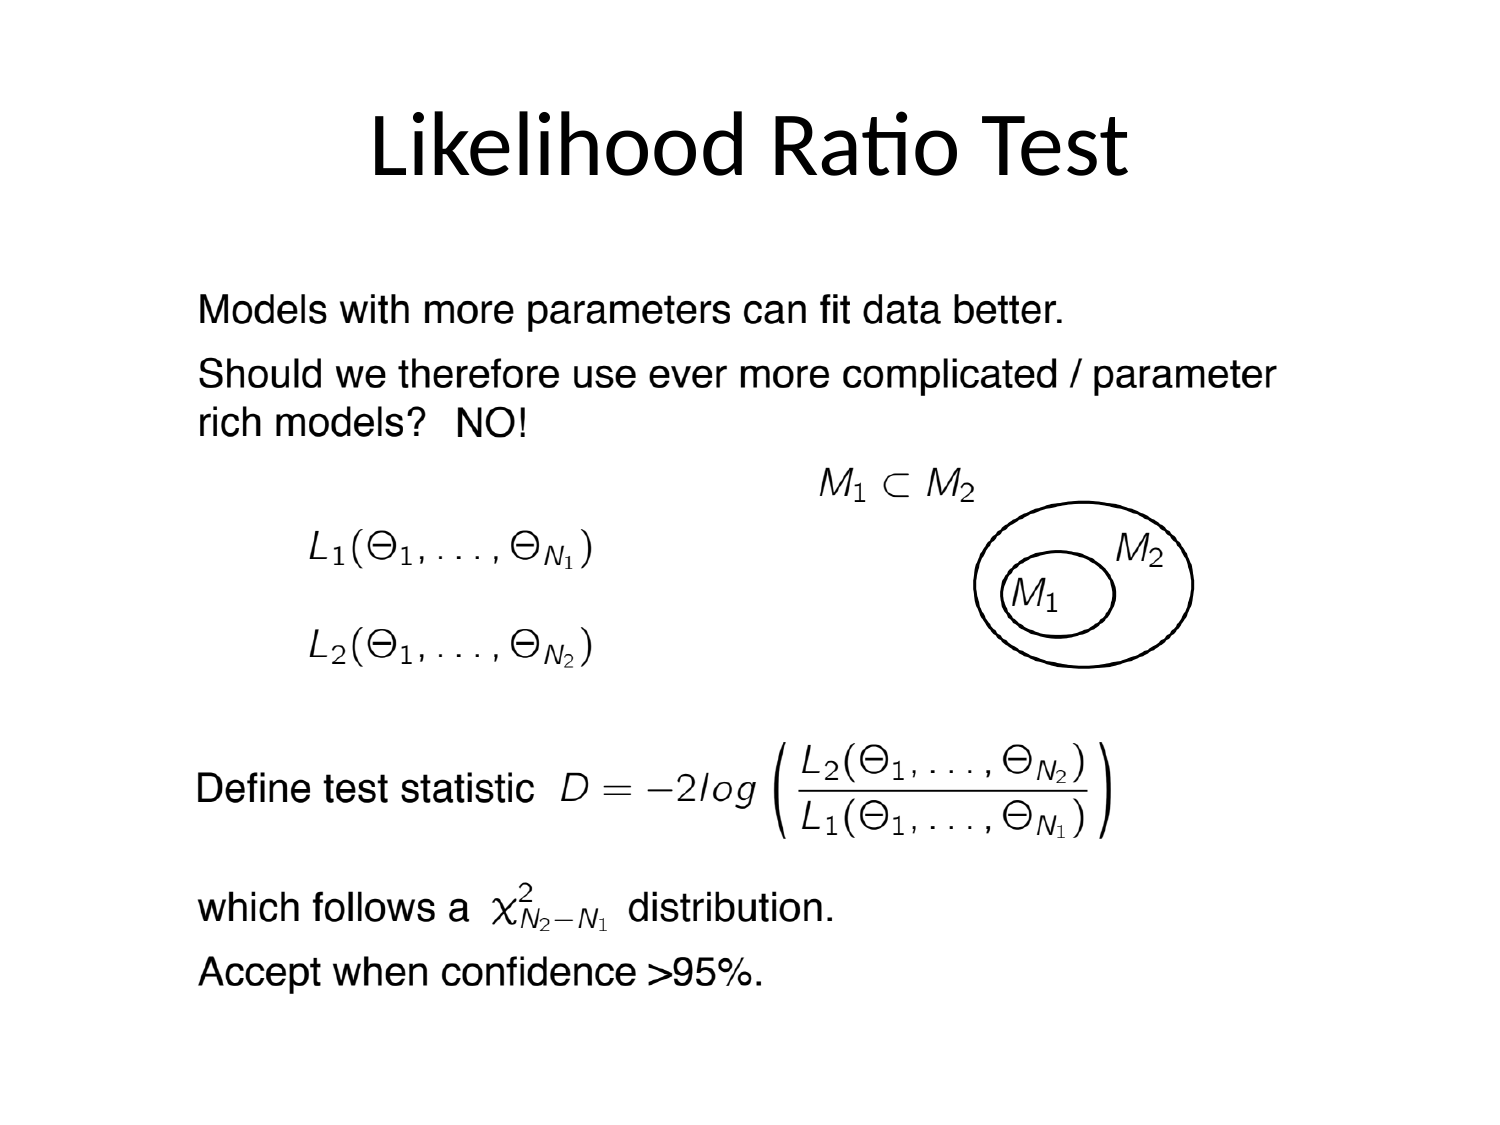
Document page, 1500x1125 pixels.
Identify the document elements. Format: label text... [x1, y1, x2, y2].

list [74, 262, 1426, 1006]
title Likelihood Ratio Test [75, 45, 1425, 233]
